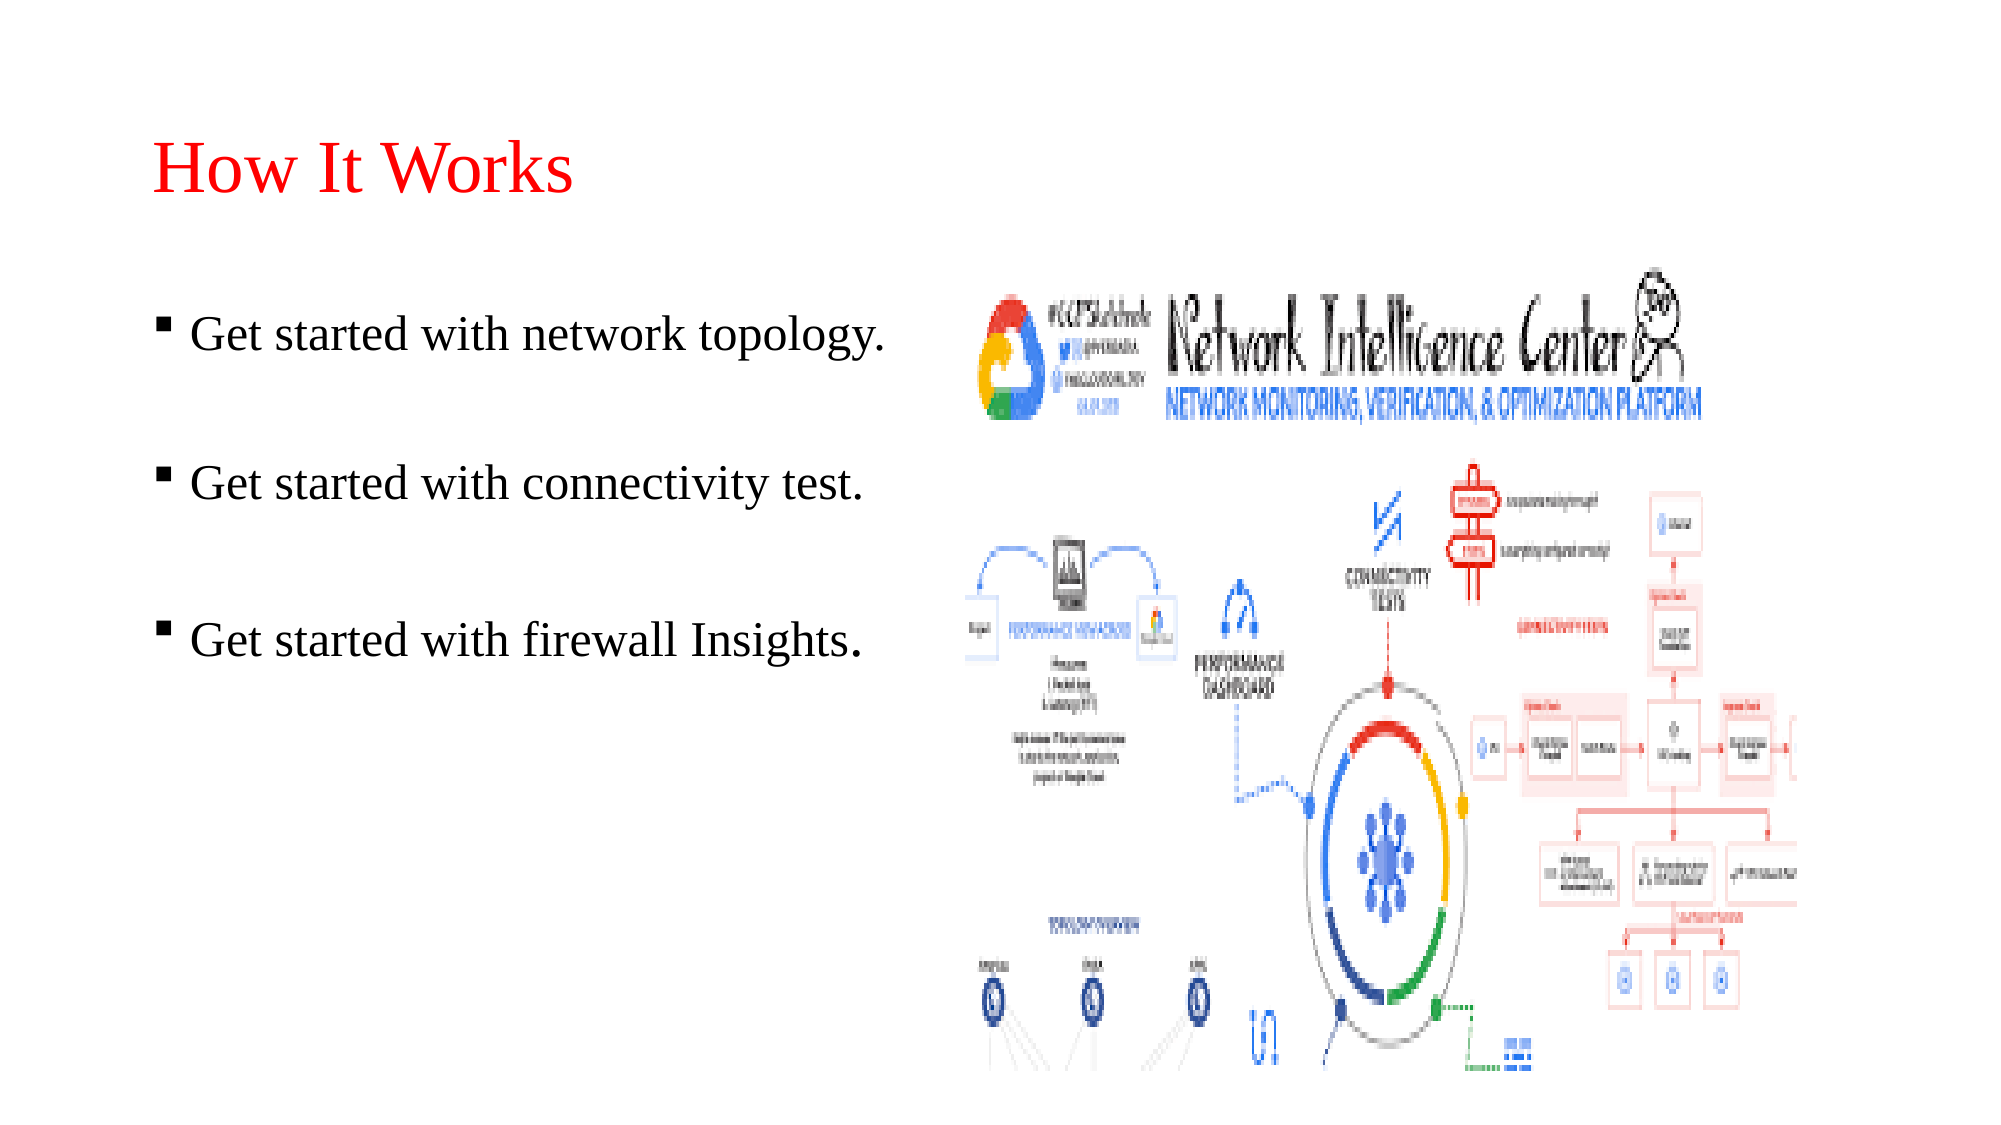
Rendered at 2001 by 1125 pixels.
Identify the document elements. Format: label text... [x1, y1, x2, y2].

title How It Works [137, 59, 1863, 278]
list Get started with network topology. Get started with connectivity test. Get started with firewall Insights. [137, 299, 965, 1014]
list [965, 262, 1797, 1071]
